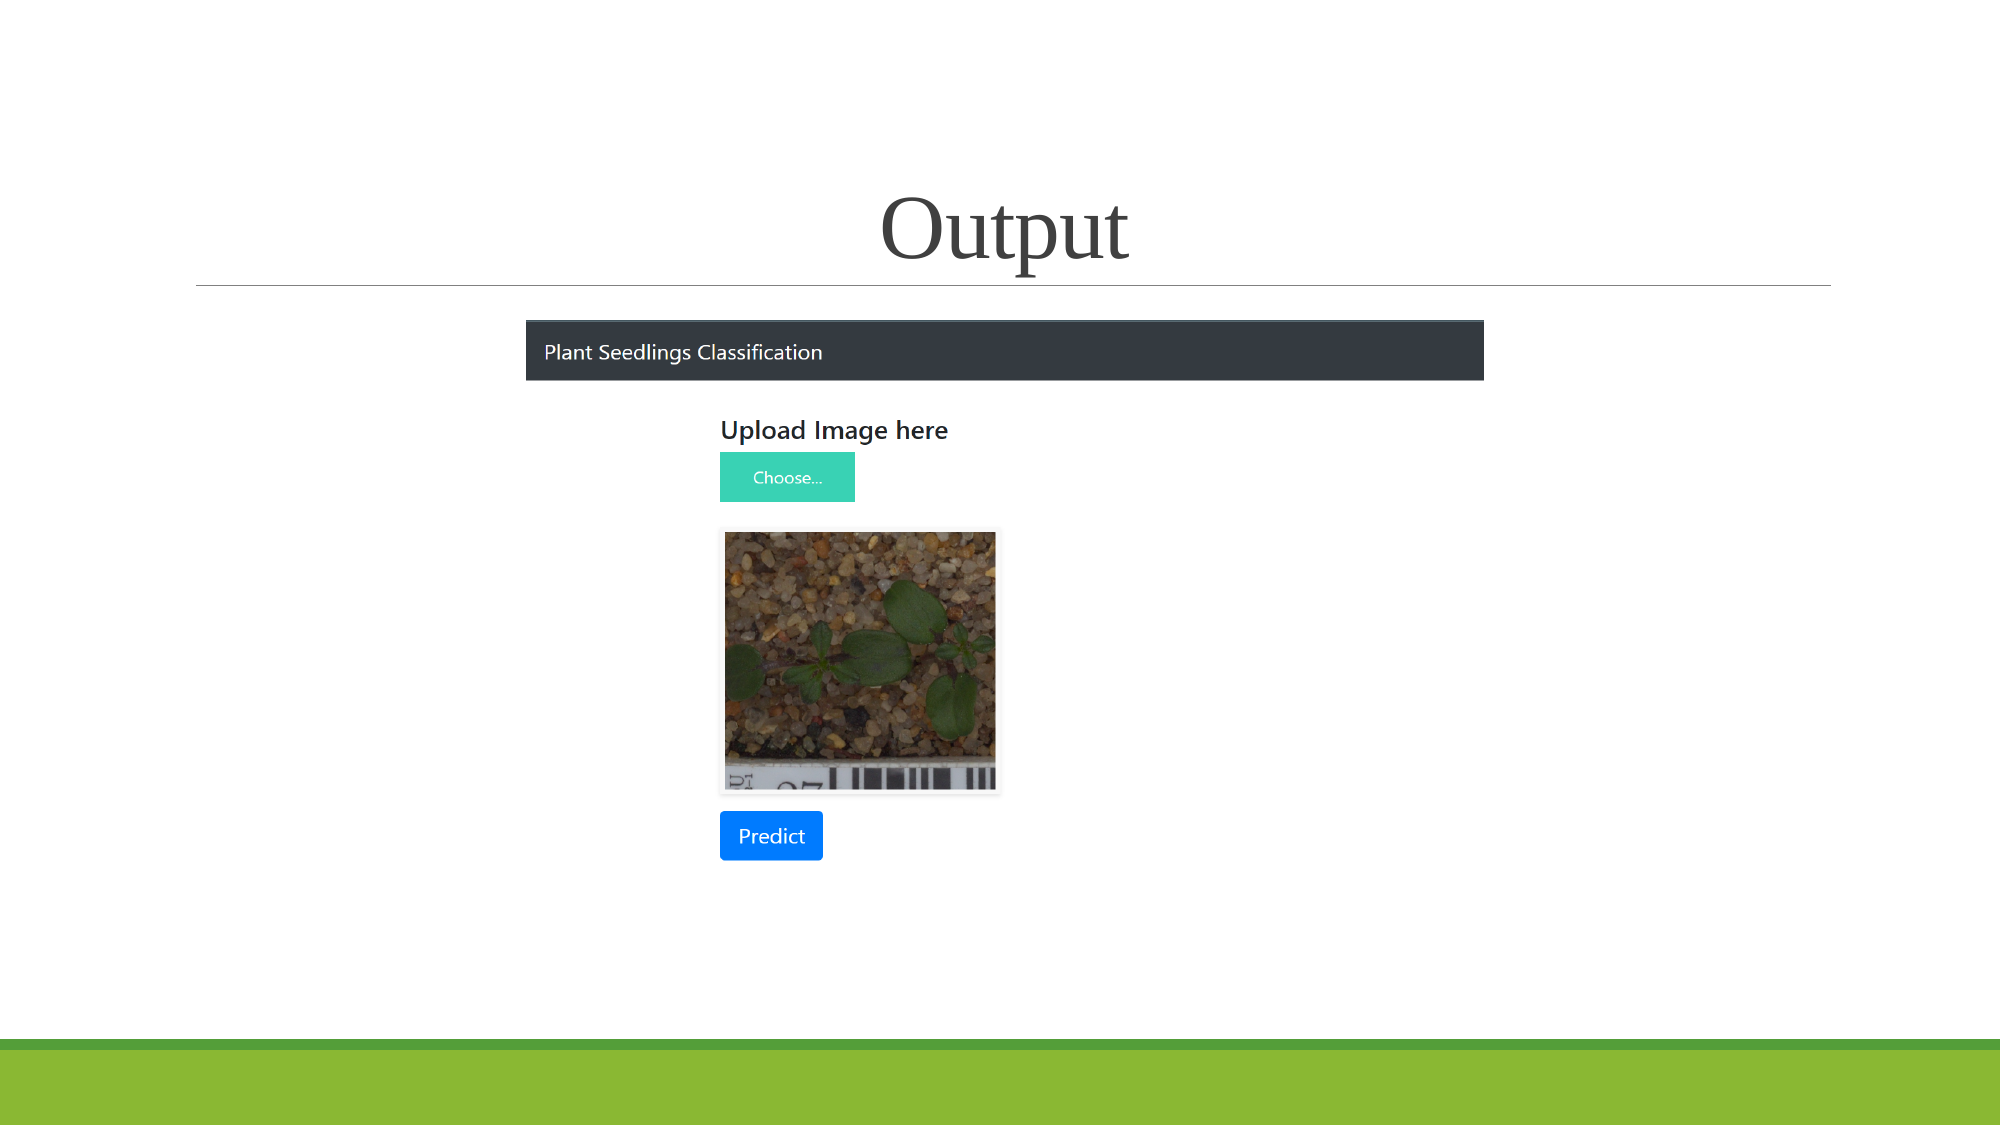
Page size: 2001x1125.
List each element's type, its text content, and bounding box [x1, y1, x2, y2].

title Output [180, 47, 1830, 285]
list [526, 320, 1484, 982]
